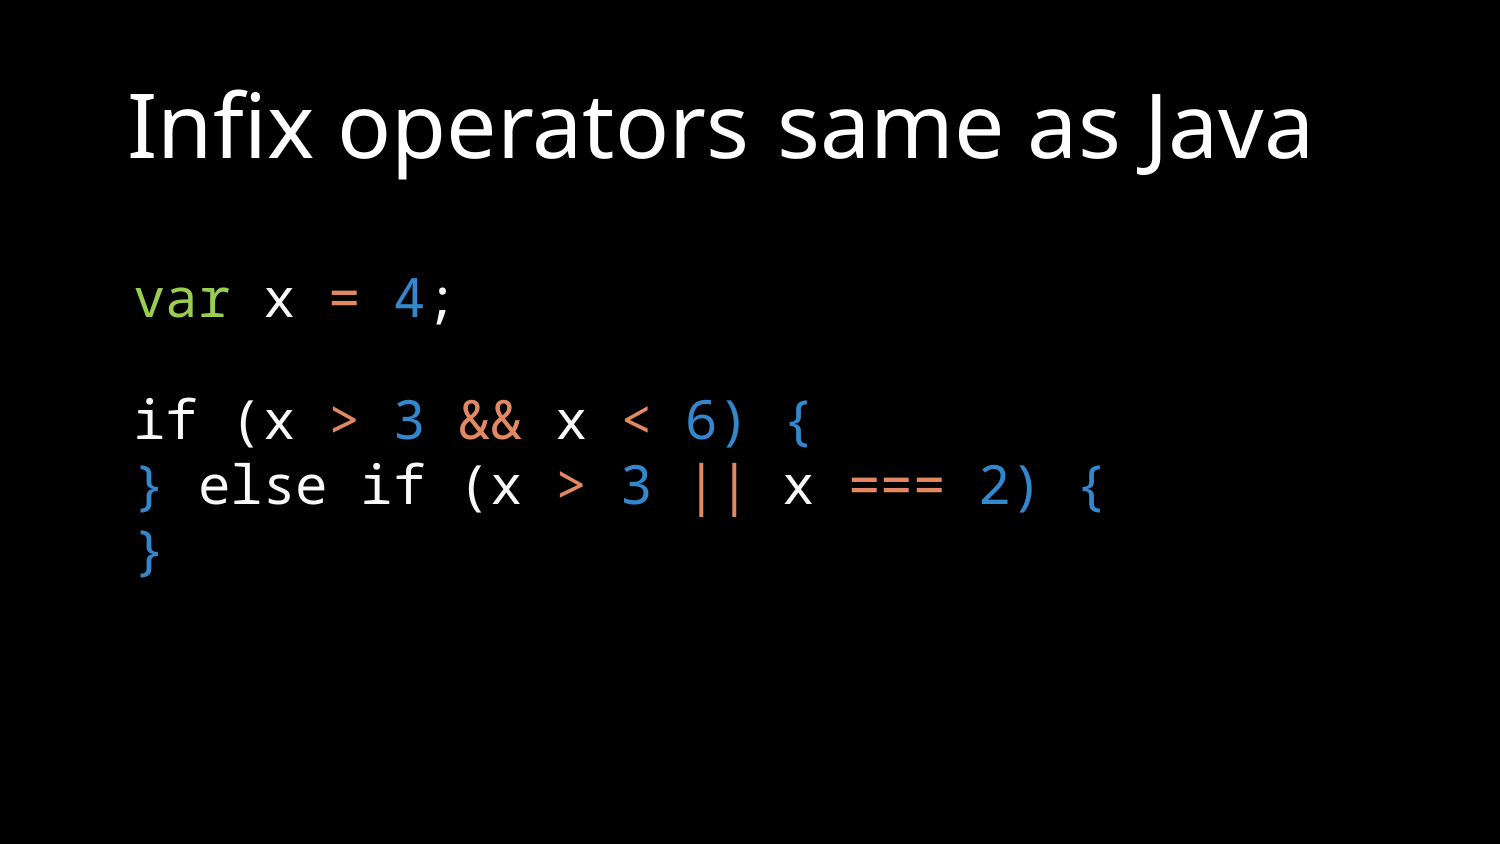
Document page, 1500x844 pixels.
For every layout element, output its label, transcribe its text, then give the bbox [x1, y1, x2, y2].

title Infix operators same as Java [52, 21, 1391, 209]
text_box var x = 4; if (x > 3 && x < 6) { } else if (x > 3 || x === 2) { } [127, 285, 1134, 559]
